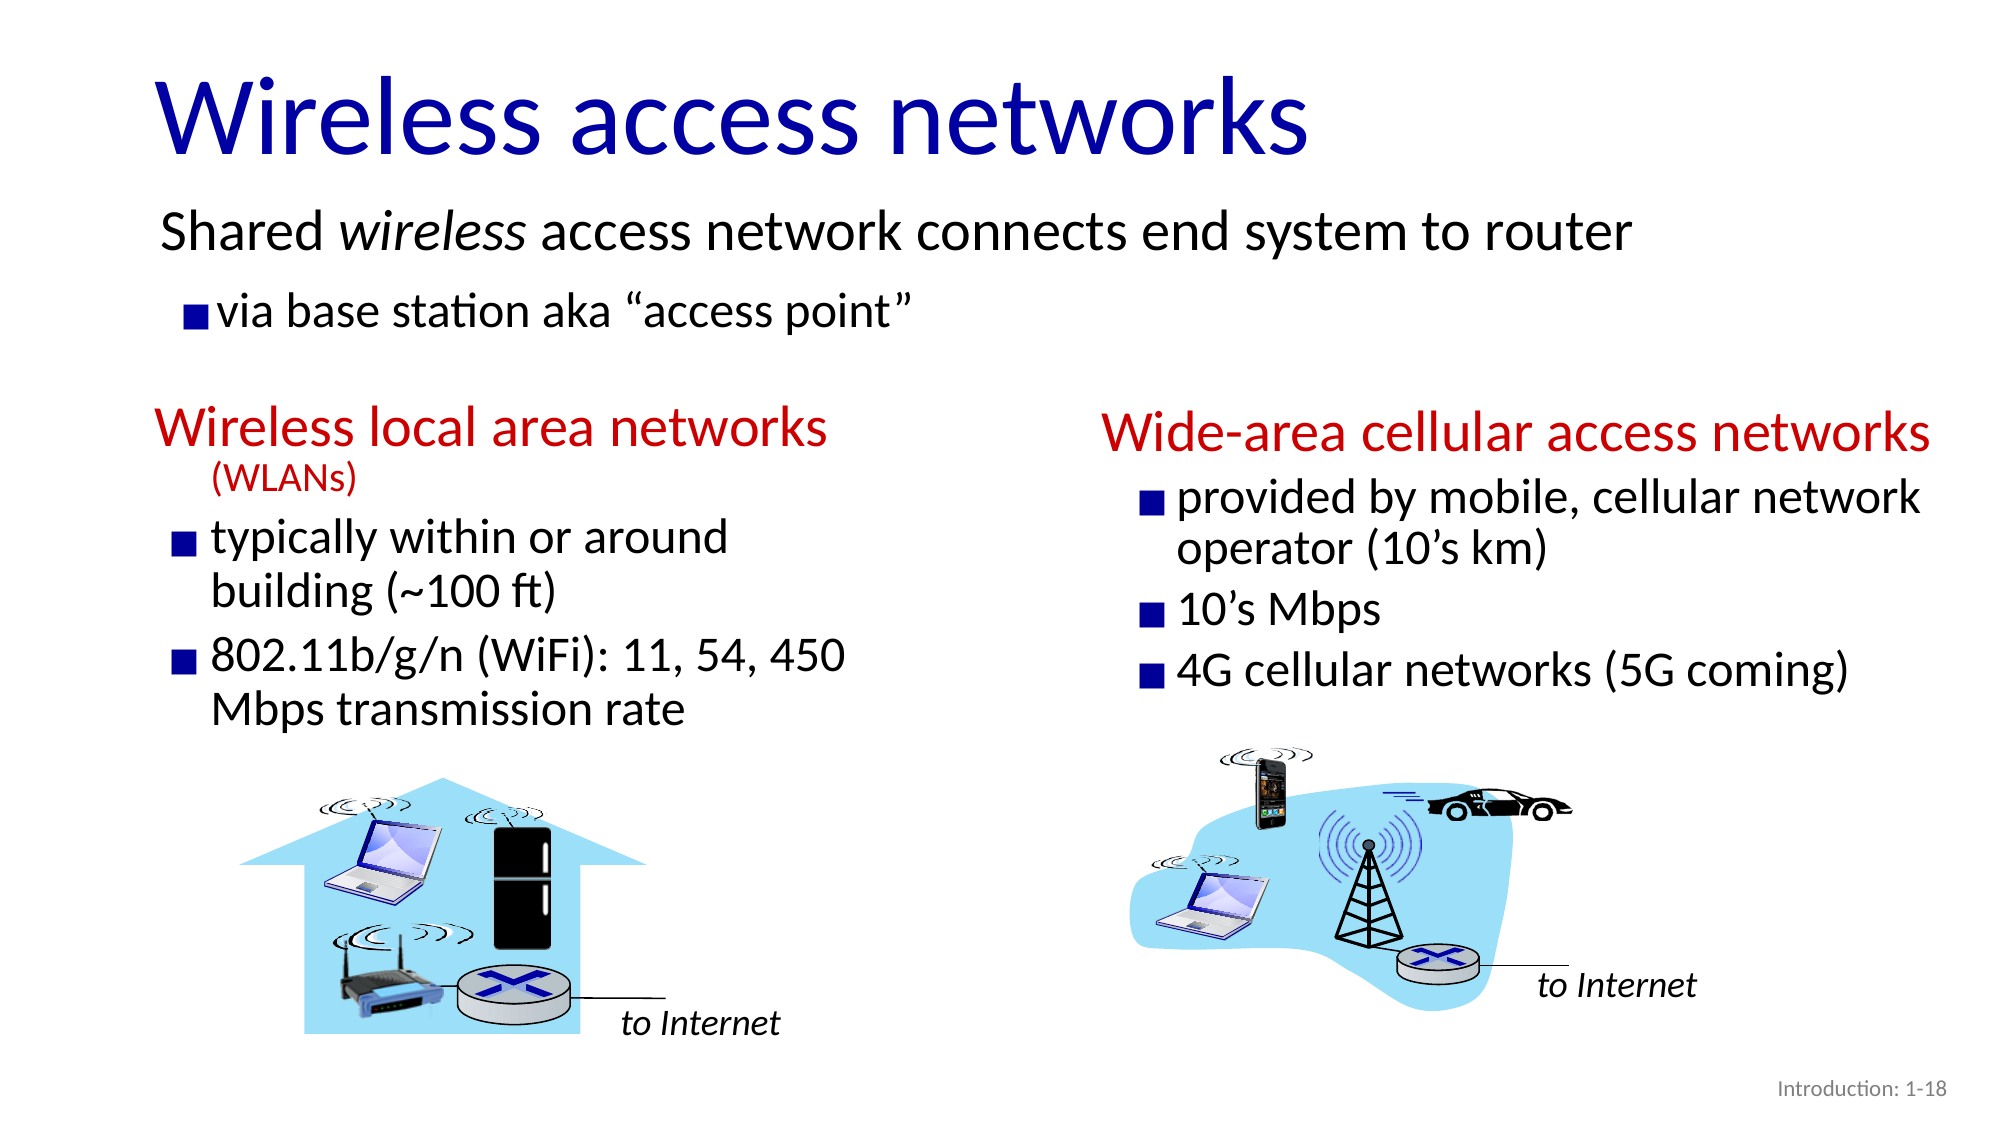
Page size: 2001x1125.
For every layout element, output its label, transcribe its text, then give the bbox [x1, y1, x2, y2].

text_box Shared wireless access network connects end system to router via base station aka “access point” [145, 192, 1685, 377]
slide_number Introduction: 1-‹#› [1512, 1056, 1963, 1117]
title Wireless access networks [139, 44, 1865, 192]
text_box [1086, 324, 1980, 1014]
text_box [138, 390, 914, 1051]
